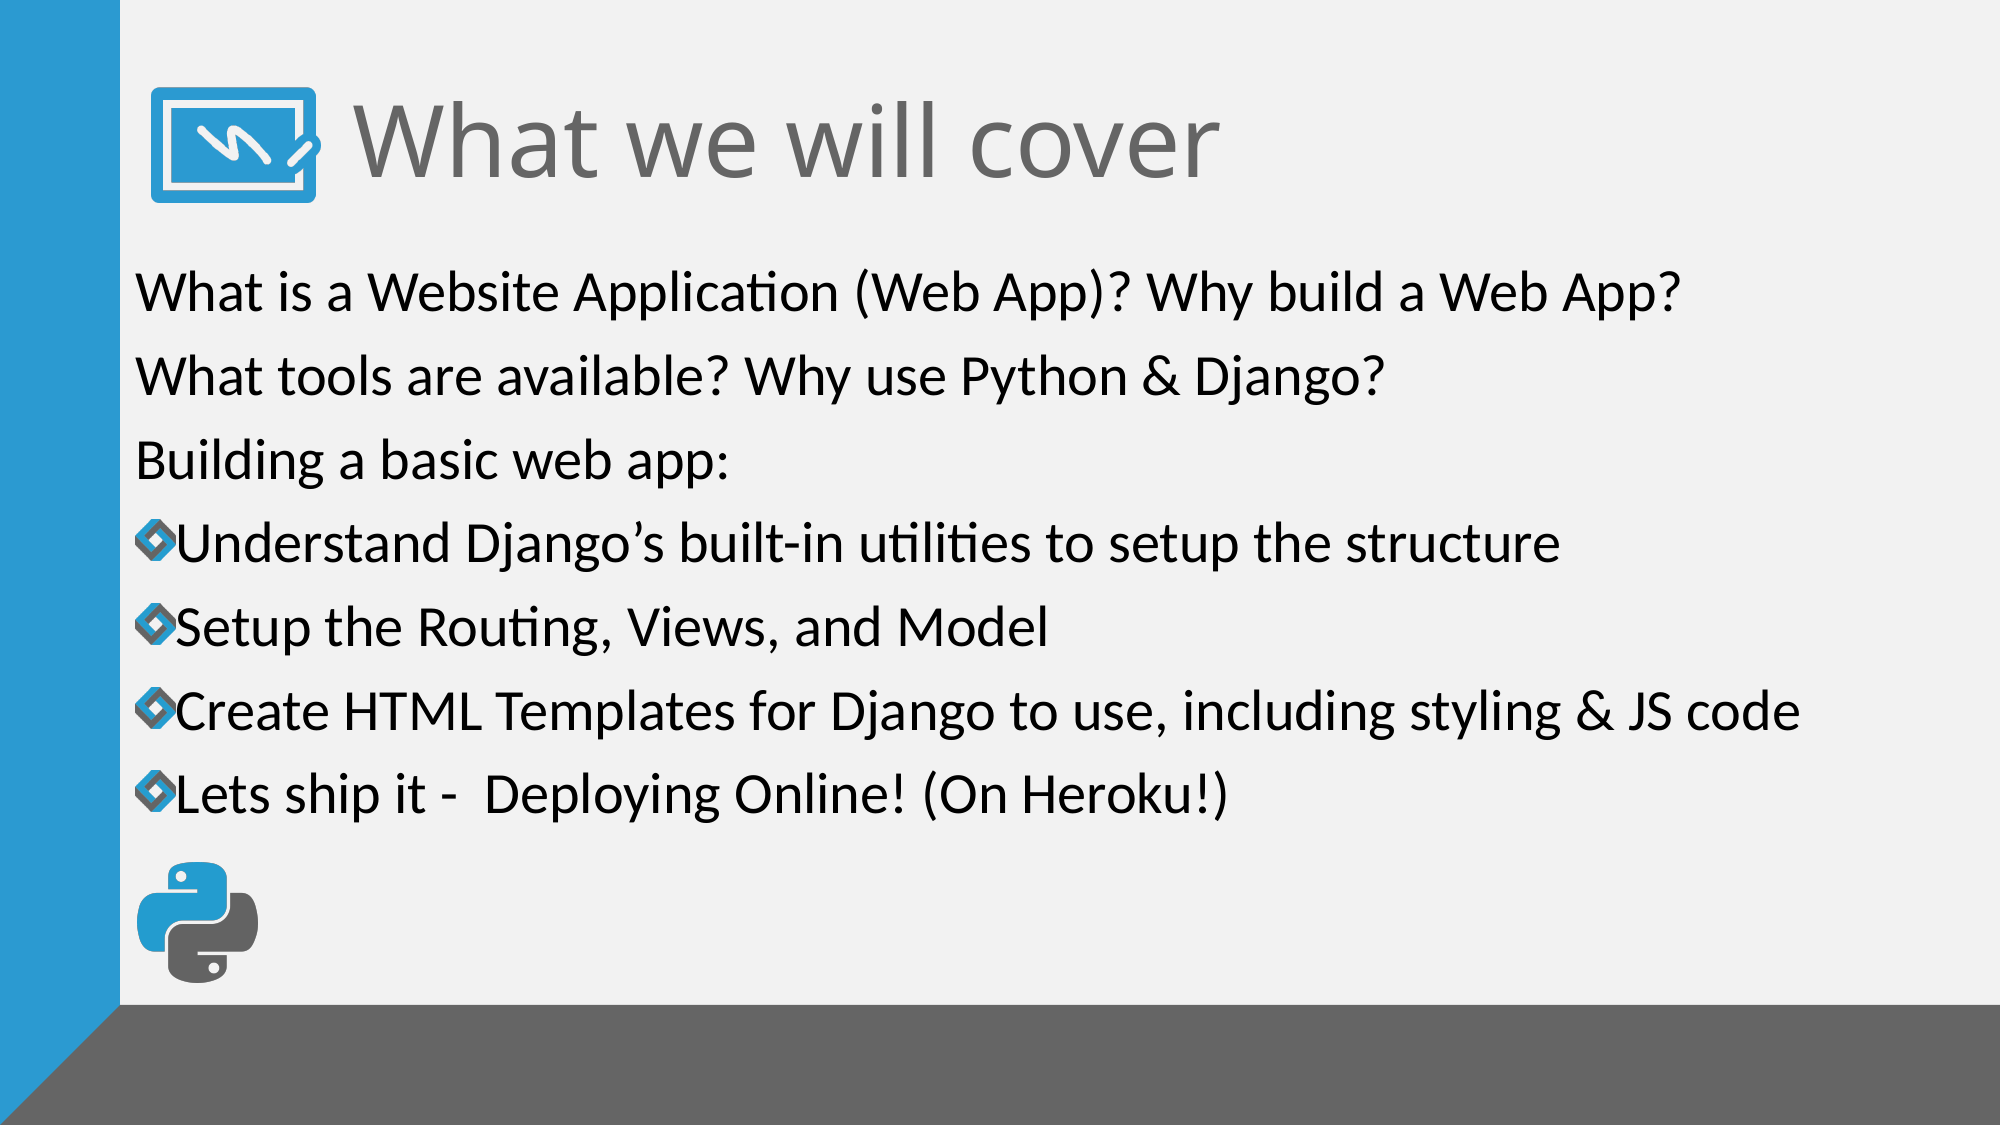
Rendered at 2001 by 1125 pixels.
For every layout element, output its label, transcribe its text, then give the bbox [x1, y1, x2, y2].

picture [135, 770, 176, 812]
list What is a Website Application (Web App)? Why build a Web App? What tools are available? Why use Python & Django? Building a basic web app: Understand Django’s built-in utilities to setup the structure Setup the Routing, Views, and Model Create HTML Templates for Django to use, including styling & JS code Lets ship it - Deploying Online! (On Heroku!) [120, 253, 1876, 1005]
picture [135, 603, 176, 645]
picture [135, 519, 176, 561]
title What we will cover [337, 36, 1876, 253]
picture [135, 687, 176, 729]
picture [134, 46, 332, 244]
